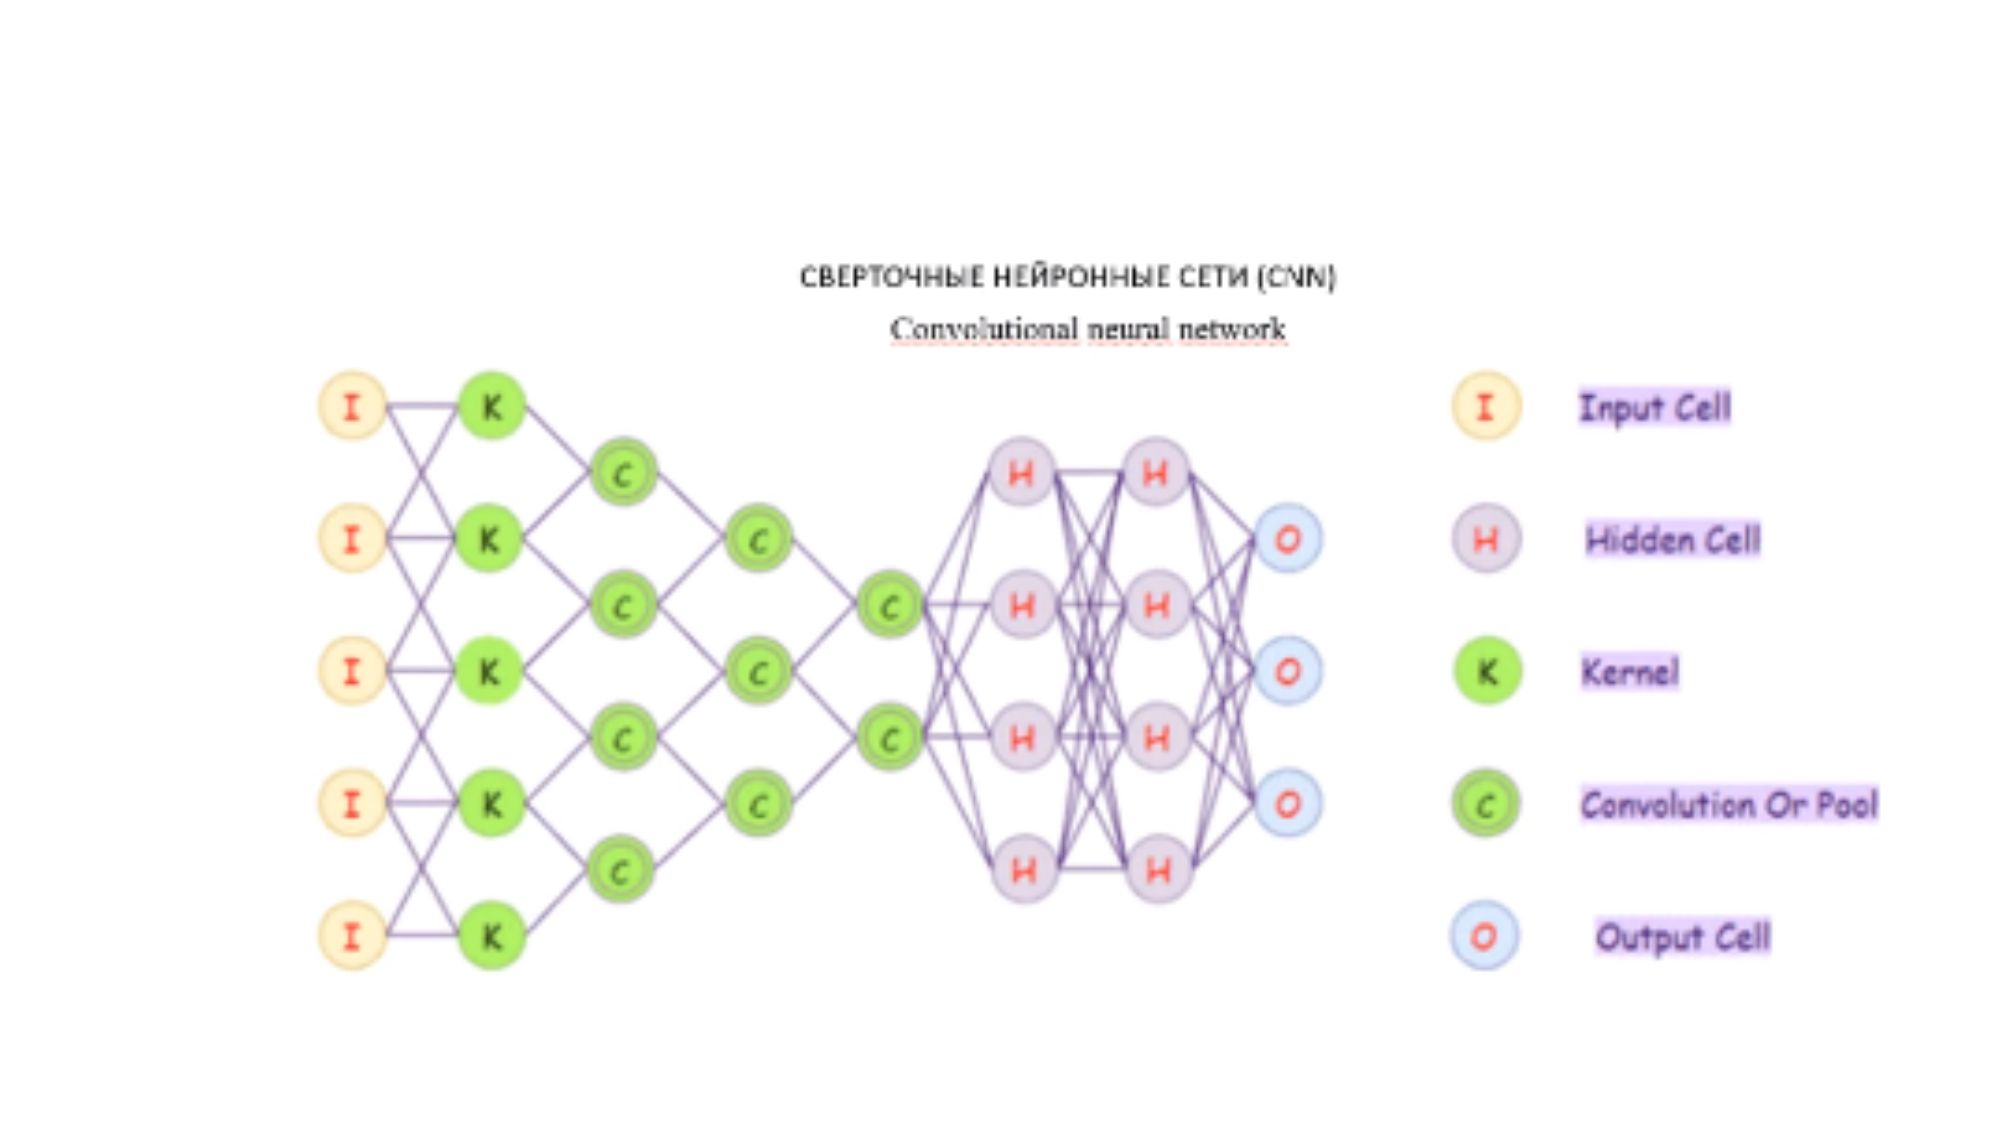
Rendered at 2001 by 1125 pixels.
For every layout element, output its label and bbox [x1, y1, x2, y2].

picture [238, 225, 1929, 1050]
